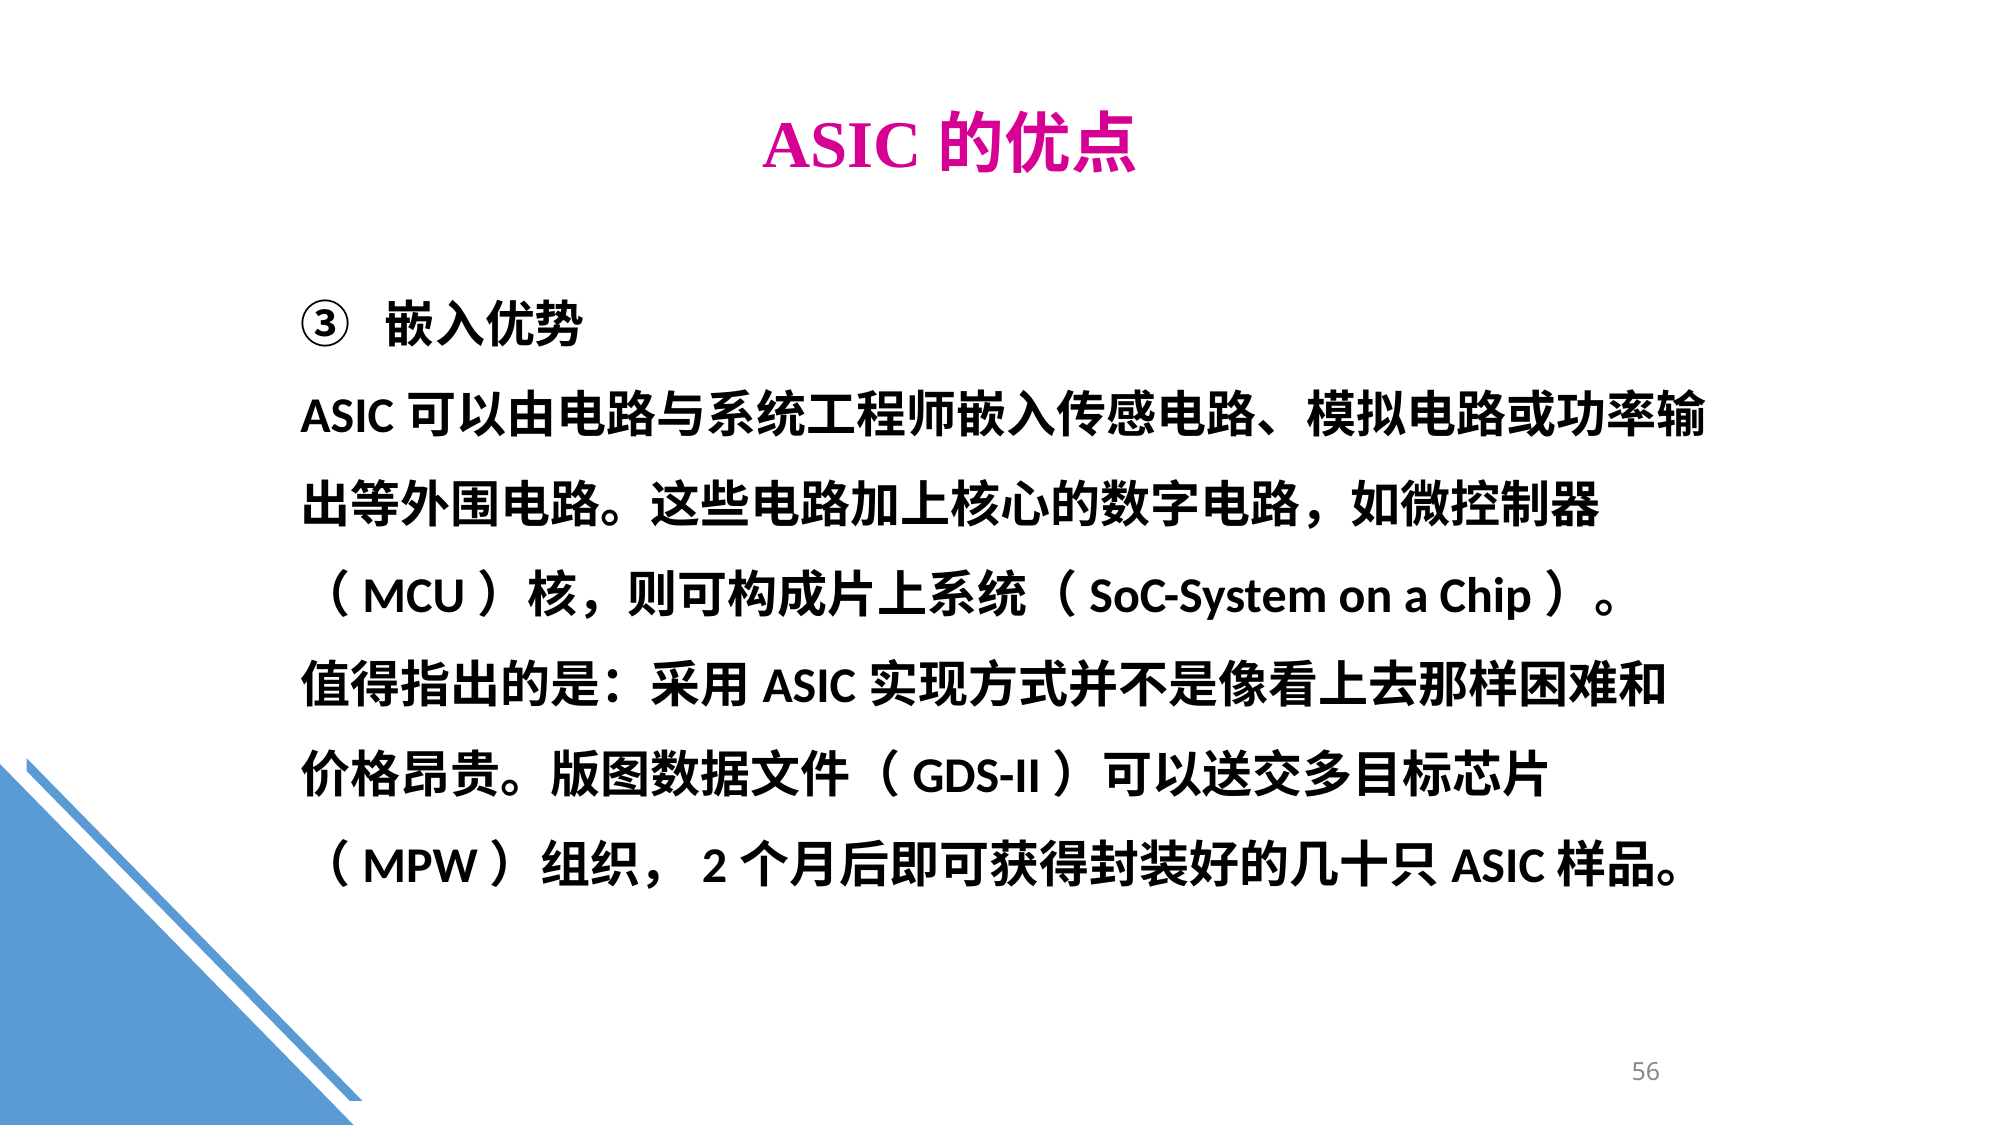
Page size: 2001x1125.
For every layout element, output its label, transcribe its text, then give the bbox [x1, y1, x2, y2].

text_box 56 [1325, 1042, 1675, 1103]
list ③ 嵌入优势 ASIC可以由电路与系统工程师嵌入传感电路、模拟电路或功率输出等外围电路。这些电路加上核心的数字电路，如微控制器（MCU）核，则可构成片上系统（SoC-System on a Chip）。 值得指出的是：采用ASIC实现方式并不是像看上去那样困难和价格昂贵。版图数据文件（GDS-II）可以送交多目标芯片（MPW）组织，2个月后即可获得封装好的几十只ASIC样品。 [285, 255, 1733, 935]
text_box ASIC的优点 [326, 96, 1590, 197]
